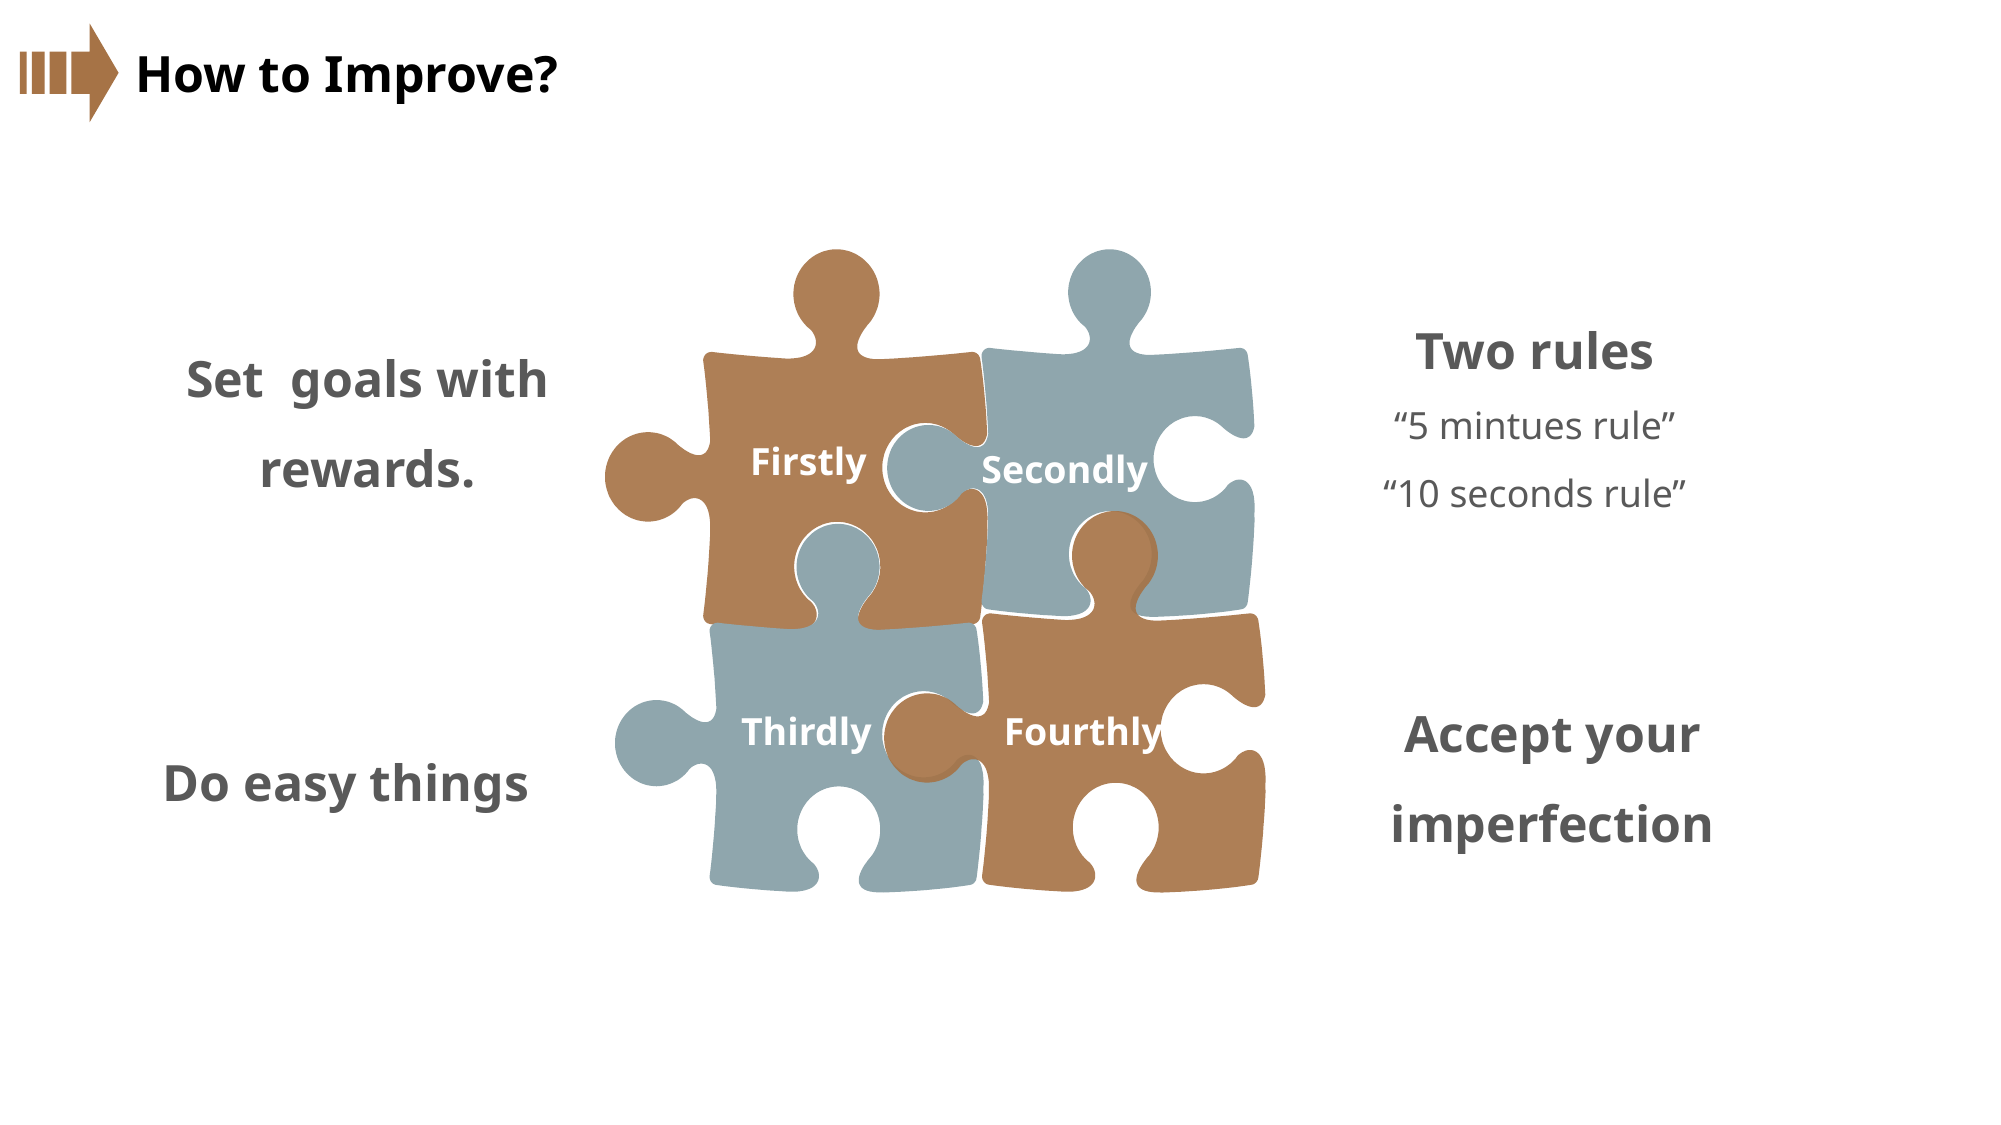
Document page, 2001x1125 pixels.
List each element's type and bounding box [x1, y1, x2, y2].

text_box [171, 249, 887, 523]
text_box [19, 51, 28, 95]
text_box [69, 523, 884, 893]
text_box [70, 19, 120, 126]
text_box [49, 51, 67, 95]
text_box [884, 511, 1830, 893]
text_box [120, 35, 816, 111]
text_box [31, 51, 46, 95]
text_box [887, 249, 1758, 511]
